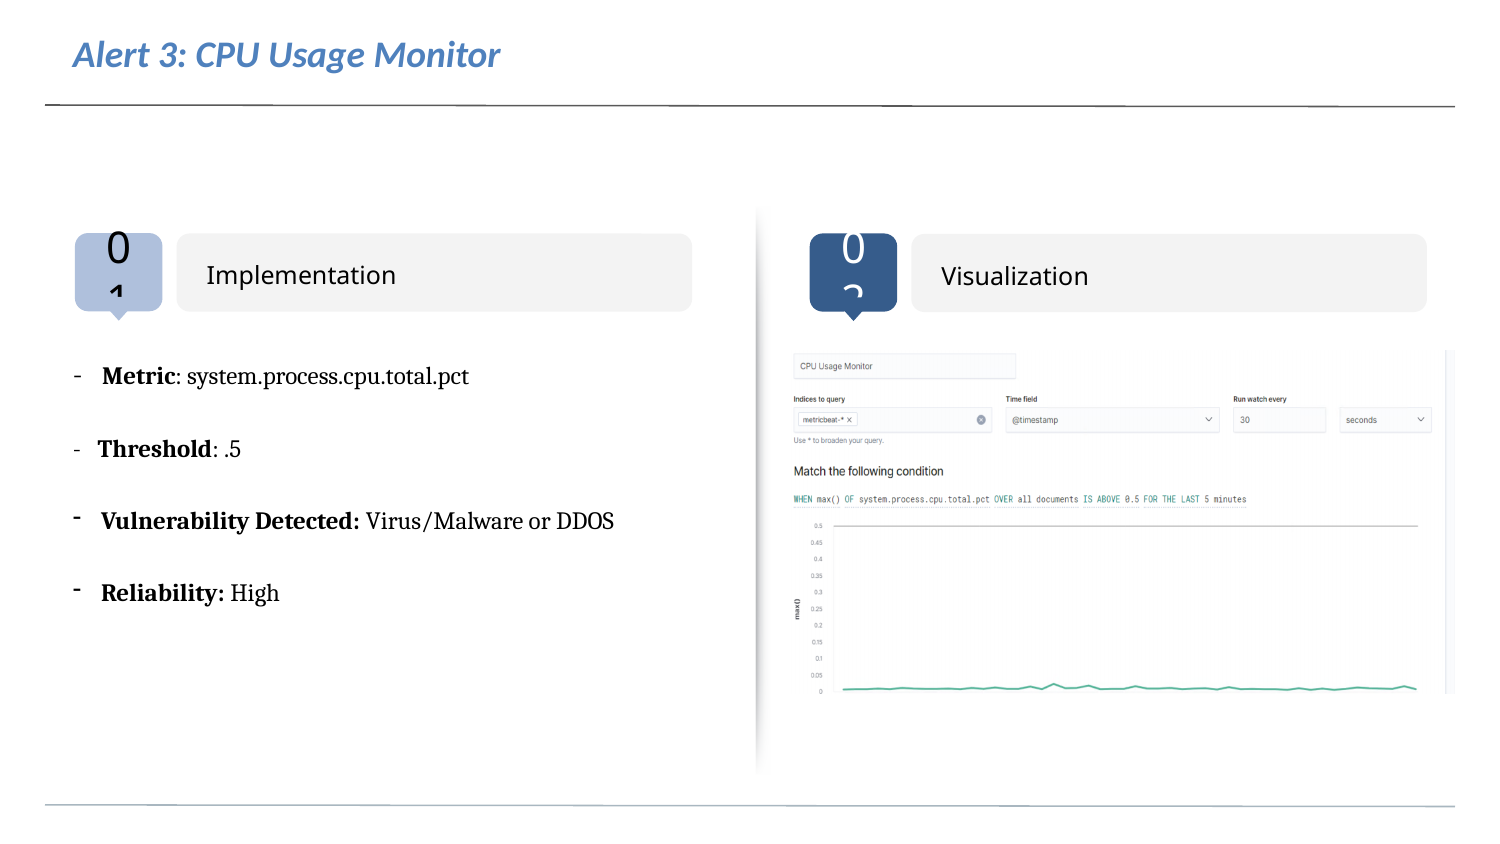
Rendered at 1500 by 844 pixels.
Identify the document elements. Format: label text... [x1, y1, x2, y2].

subtitle - Metric: system.process.cpu.total.pct - Threshold: .5 Vulnerability Detected: Virus/Malware or DDOS Reliability: High [0, 350, 704, 768]
subtitle Visualization [911, 233, 1413, 312]
subtitle Implementation [176, 233, 679, 312]
title Alert 3: CPU Usage Monitor [0, 0, 1500, 88]
picture [703, 193, 1456, 795]
